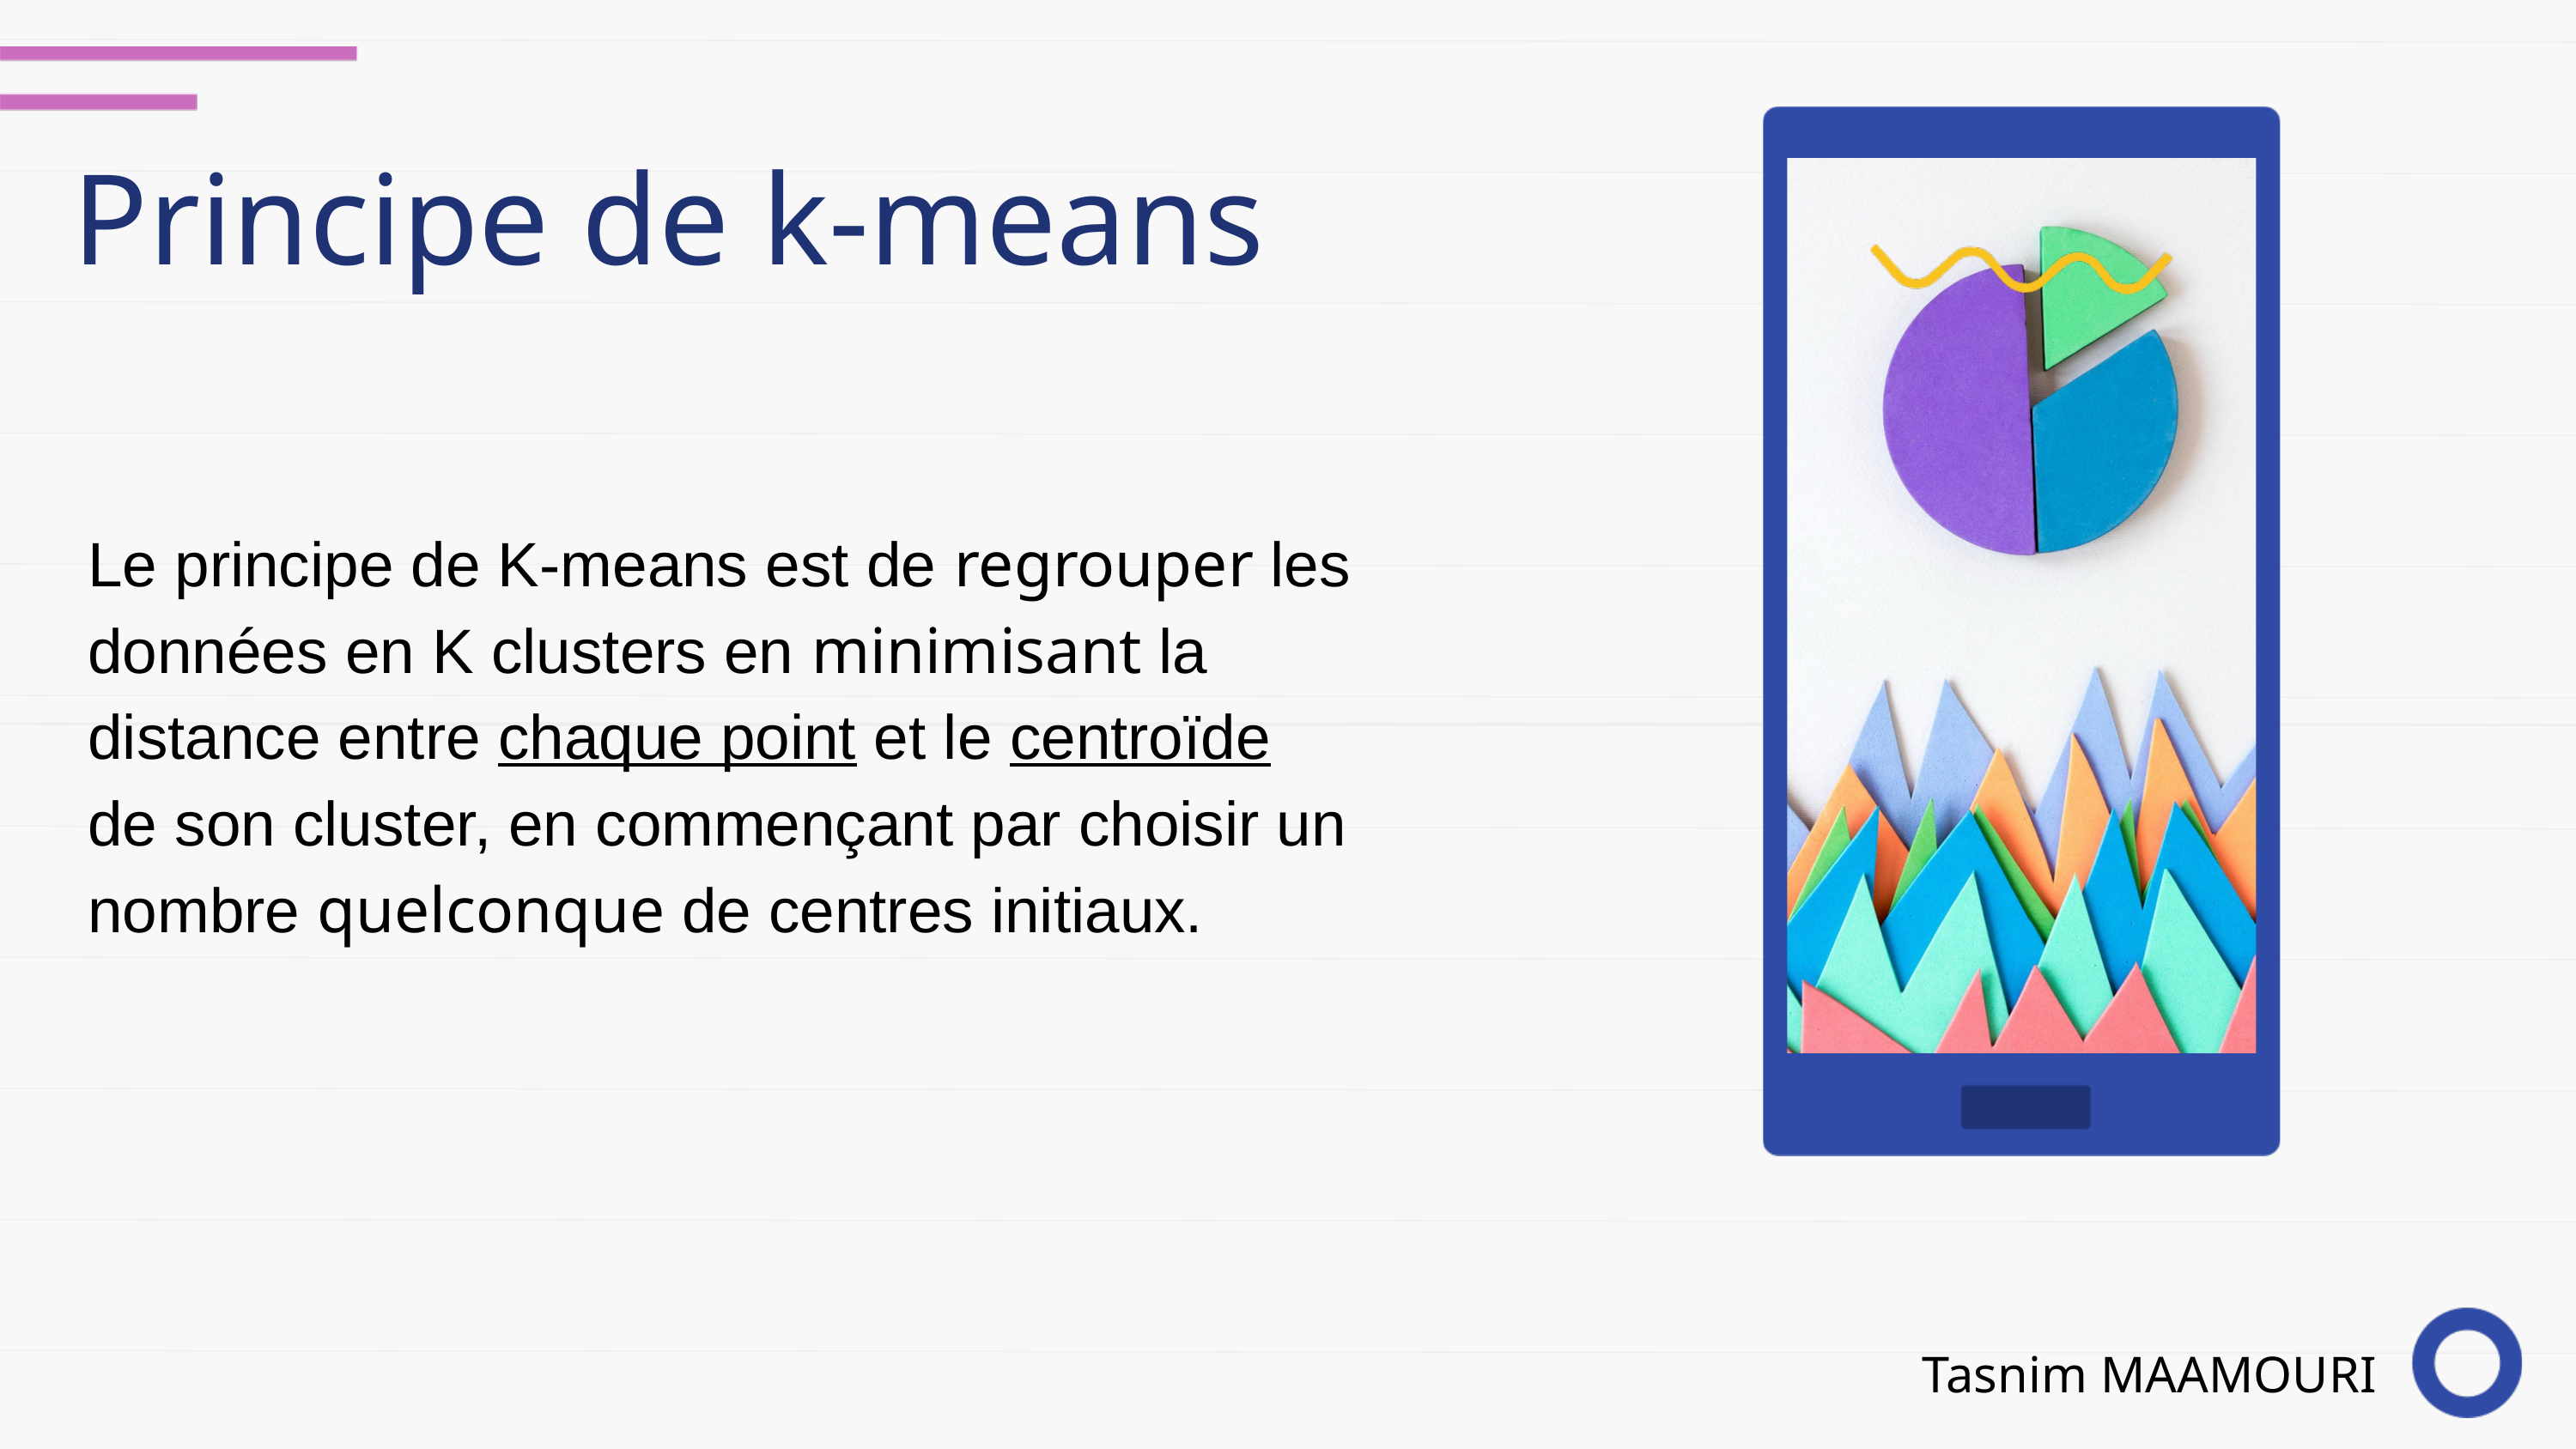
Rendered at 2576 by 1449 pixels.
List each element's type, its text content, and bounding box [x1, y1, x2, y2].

text_box Principe de k-means [73, 139, 1317, 290]
text_box [1763, 106, 2281, 1156]
text_box [0, 46, 2523, 1418]
text_box Le principe de K-means est de regrouper les données en K clusters en minimisant la distance entre chaque point et le centroïde de son cluster, en commençant par choisir un nombre quelconque de centres initiaux. [88, 512, 1352, 945]
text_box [1787, 144, 2257, 1040]
text_box Tasnim MAAMOURI [1922, 1333, 2414, 1404]
text_box [1787, 1046, 2257, 1053]
